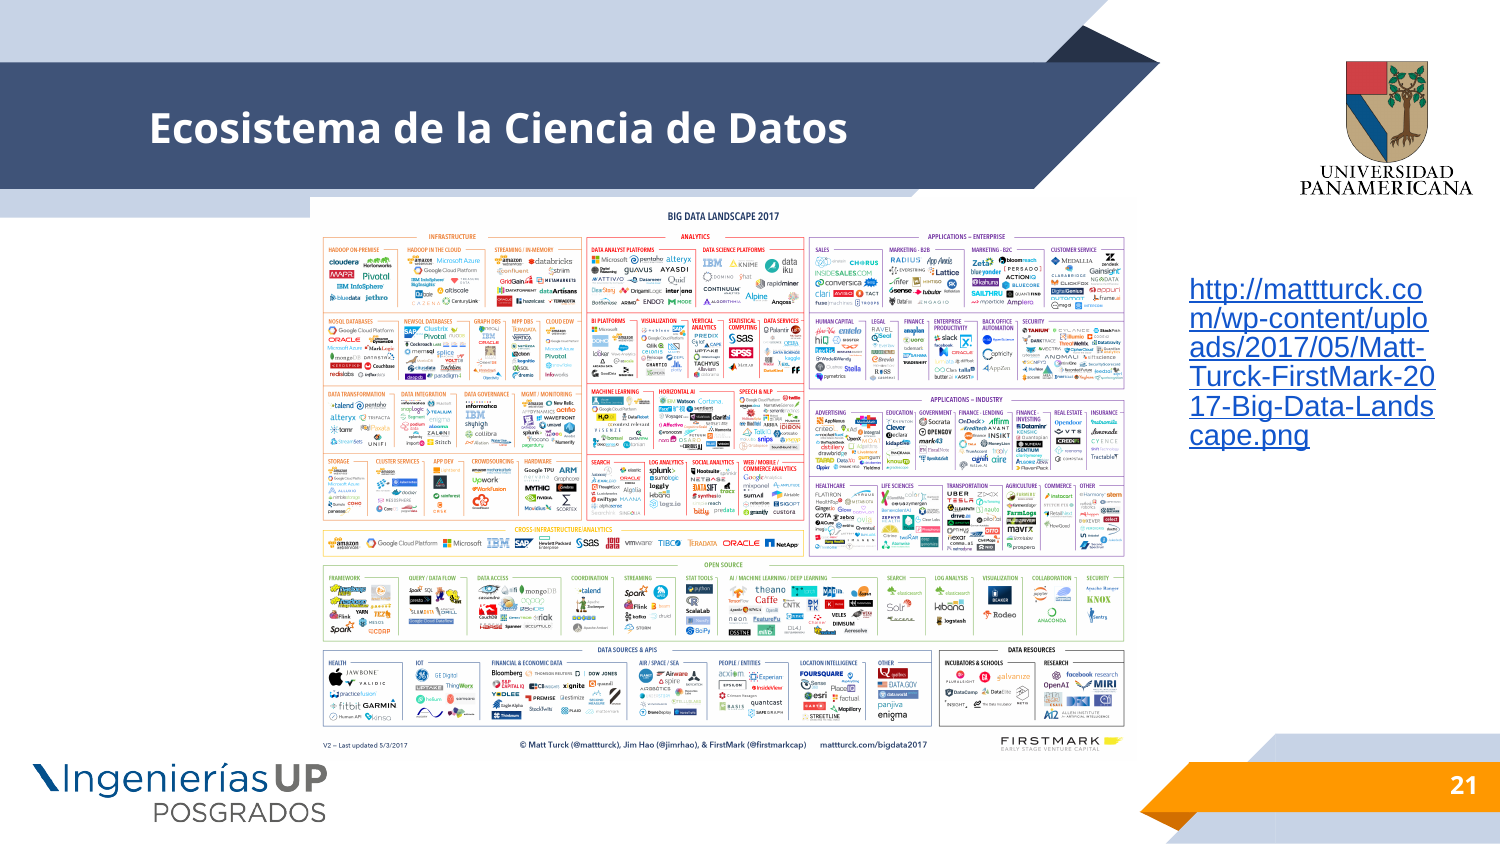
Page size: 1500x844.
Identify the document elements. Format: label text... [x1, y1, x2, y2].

text_box http://mattturck.com/wp-content/uploads/2017/05/Matt-Turck-FirstMark-2017-Big-Data-Landscape.png [1174, 262, 1451, 348]
picture [15, 196, 1137, 844]
title Ecosistema de la Ciencia de Datos [133, 64, 1035, 190]
picture [1286, 44, 1490, 210]
slide_number 21 [1249, 760, 1494, 813]
